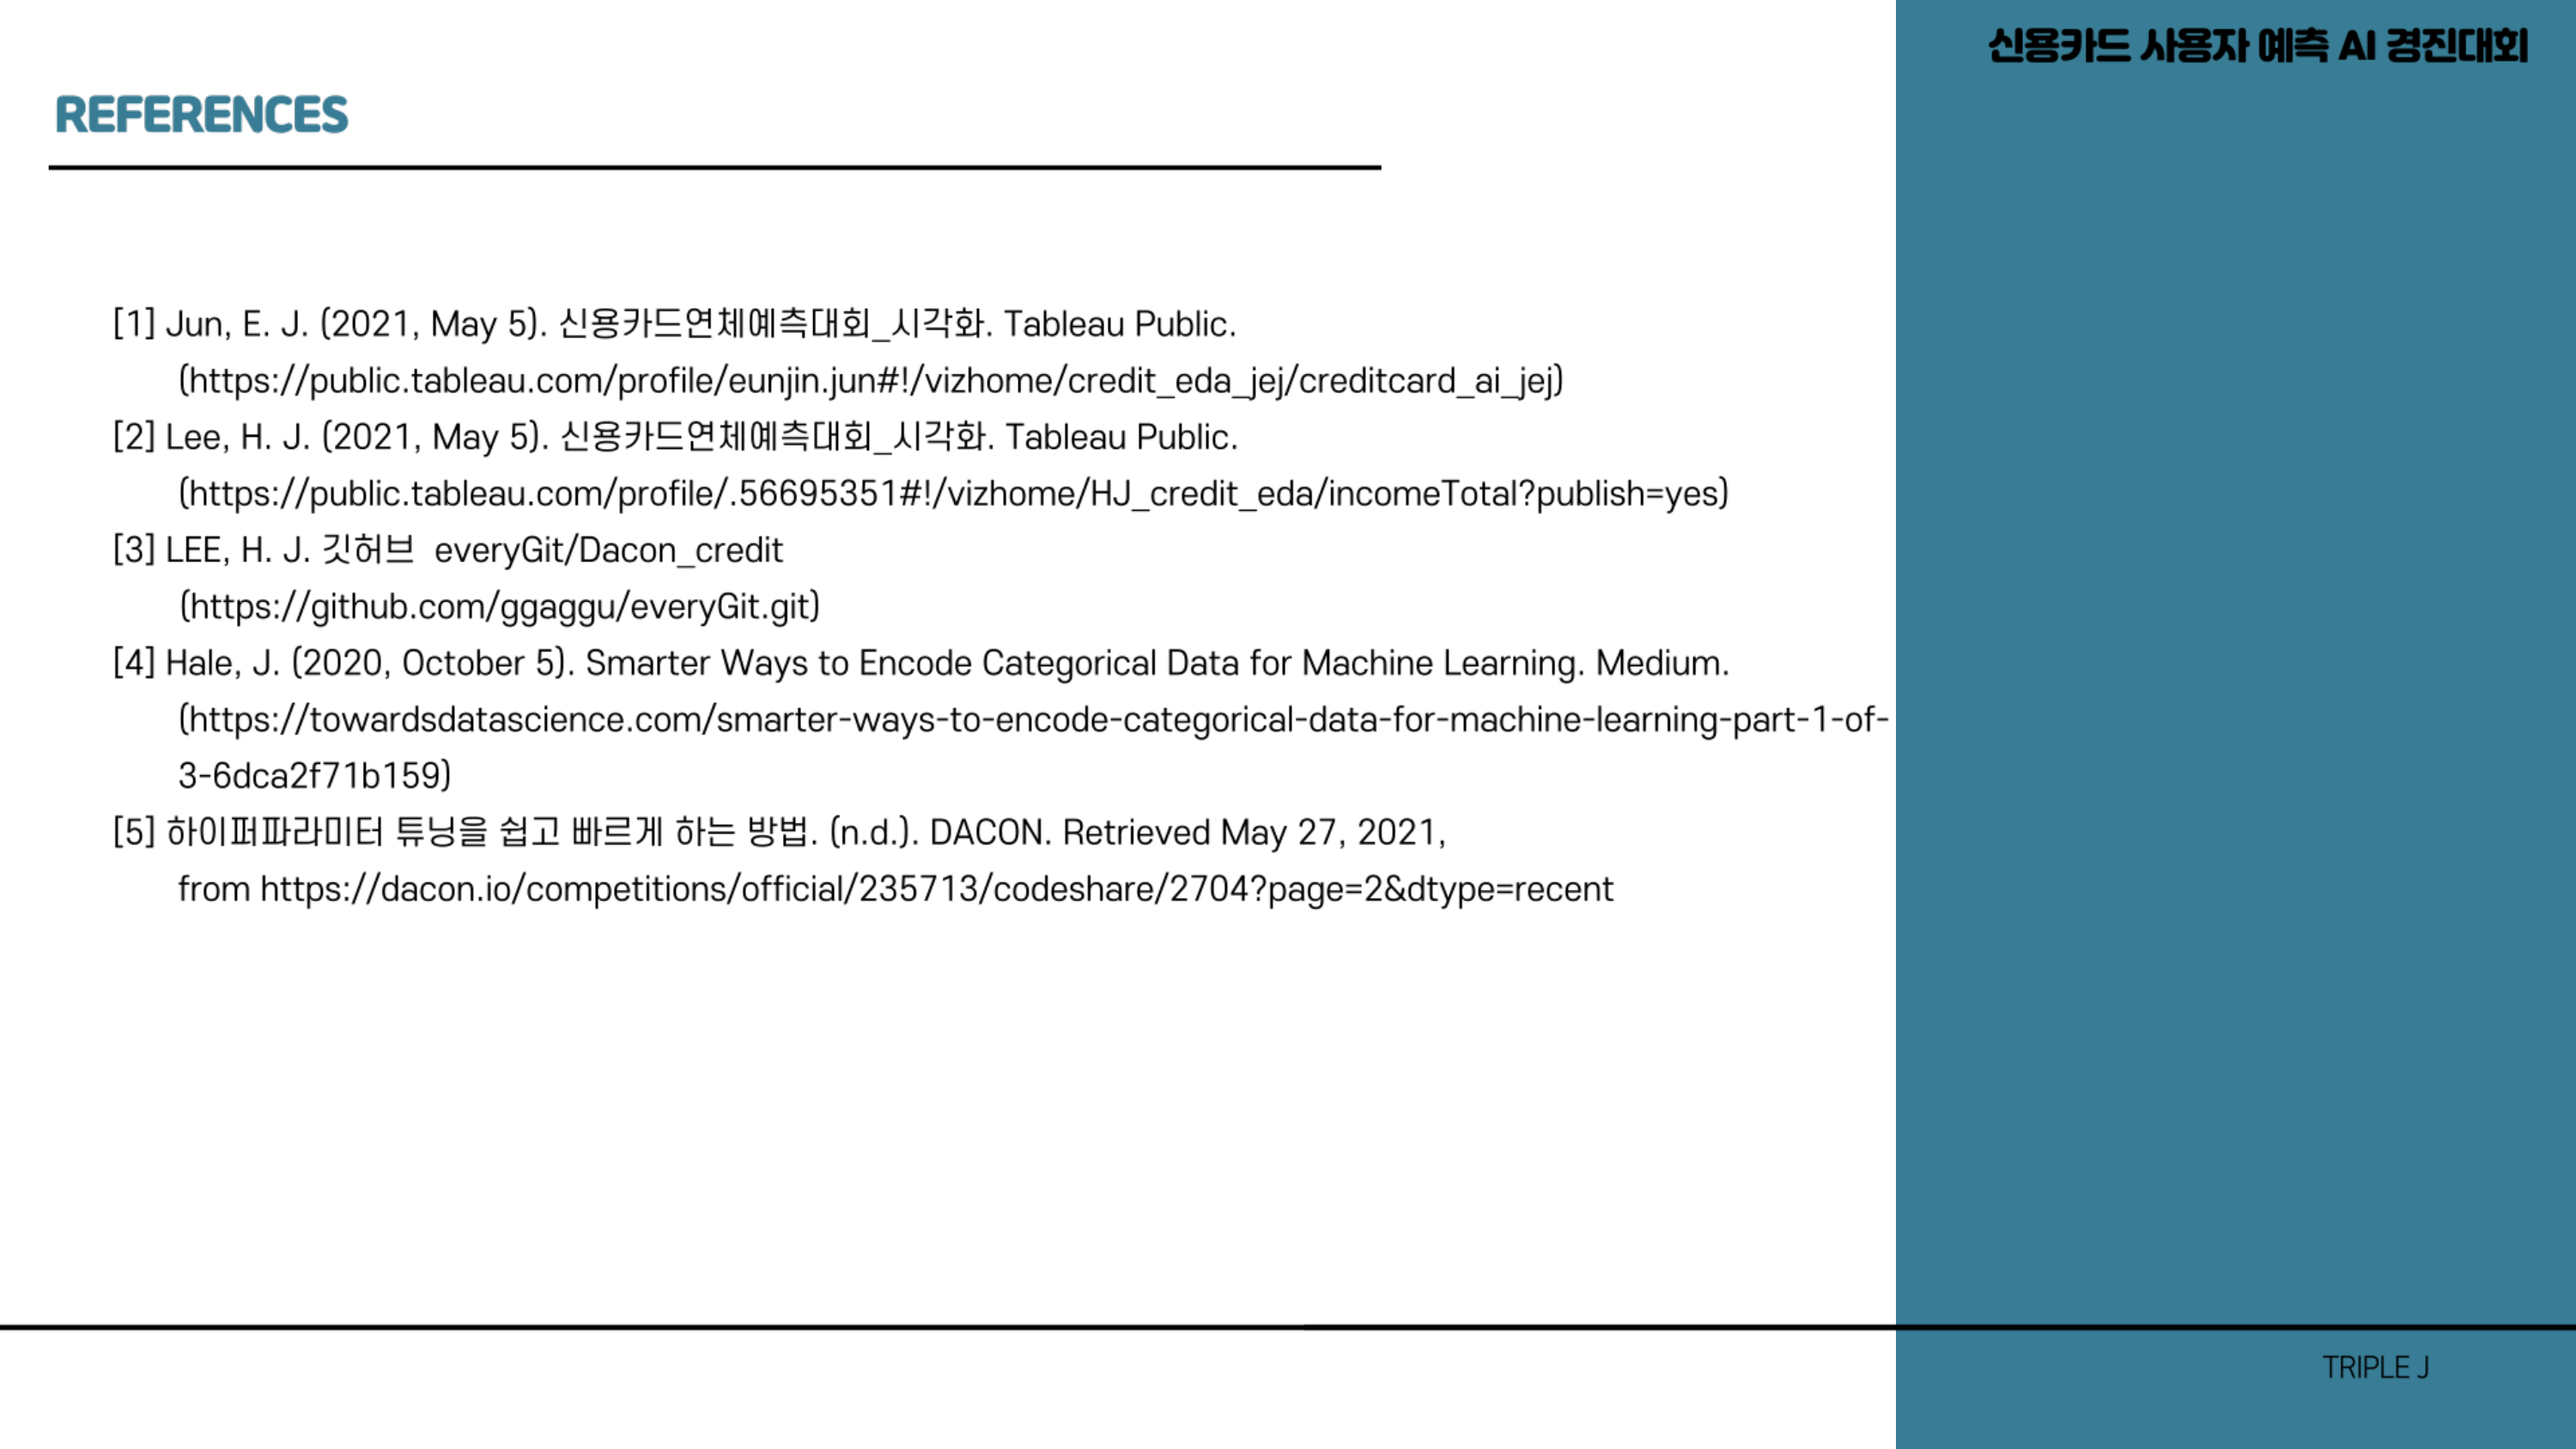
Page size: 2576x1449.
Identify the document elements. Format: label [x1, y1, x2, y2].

picture [1983, 15, 2547, 82]
picture [47, 76, 370, 158]
text_box [0, 1319, 2576, 1337]
text_box [1896, 0, 2576, 1317]
picture [107, 294, 1908, 959]
text_box [48, 160, 1382, 177]
text_box [1896, 1346, 2576, 1449]
picture [2002, 1343, 2445, 1398]
